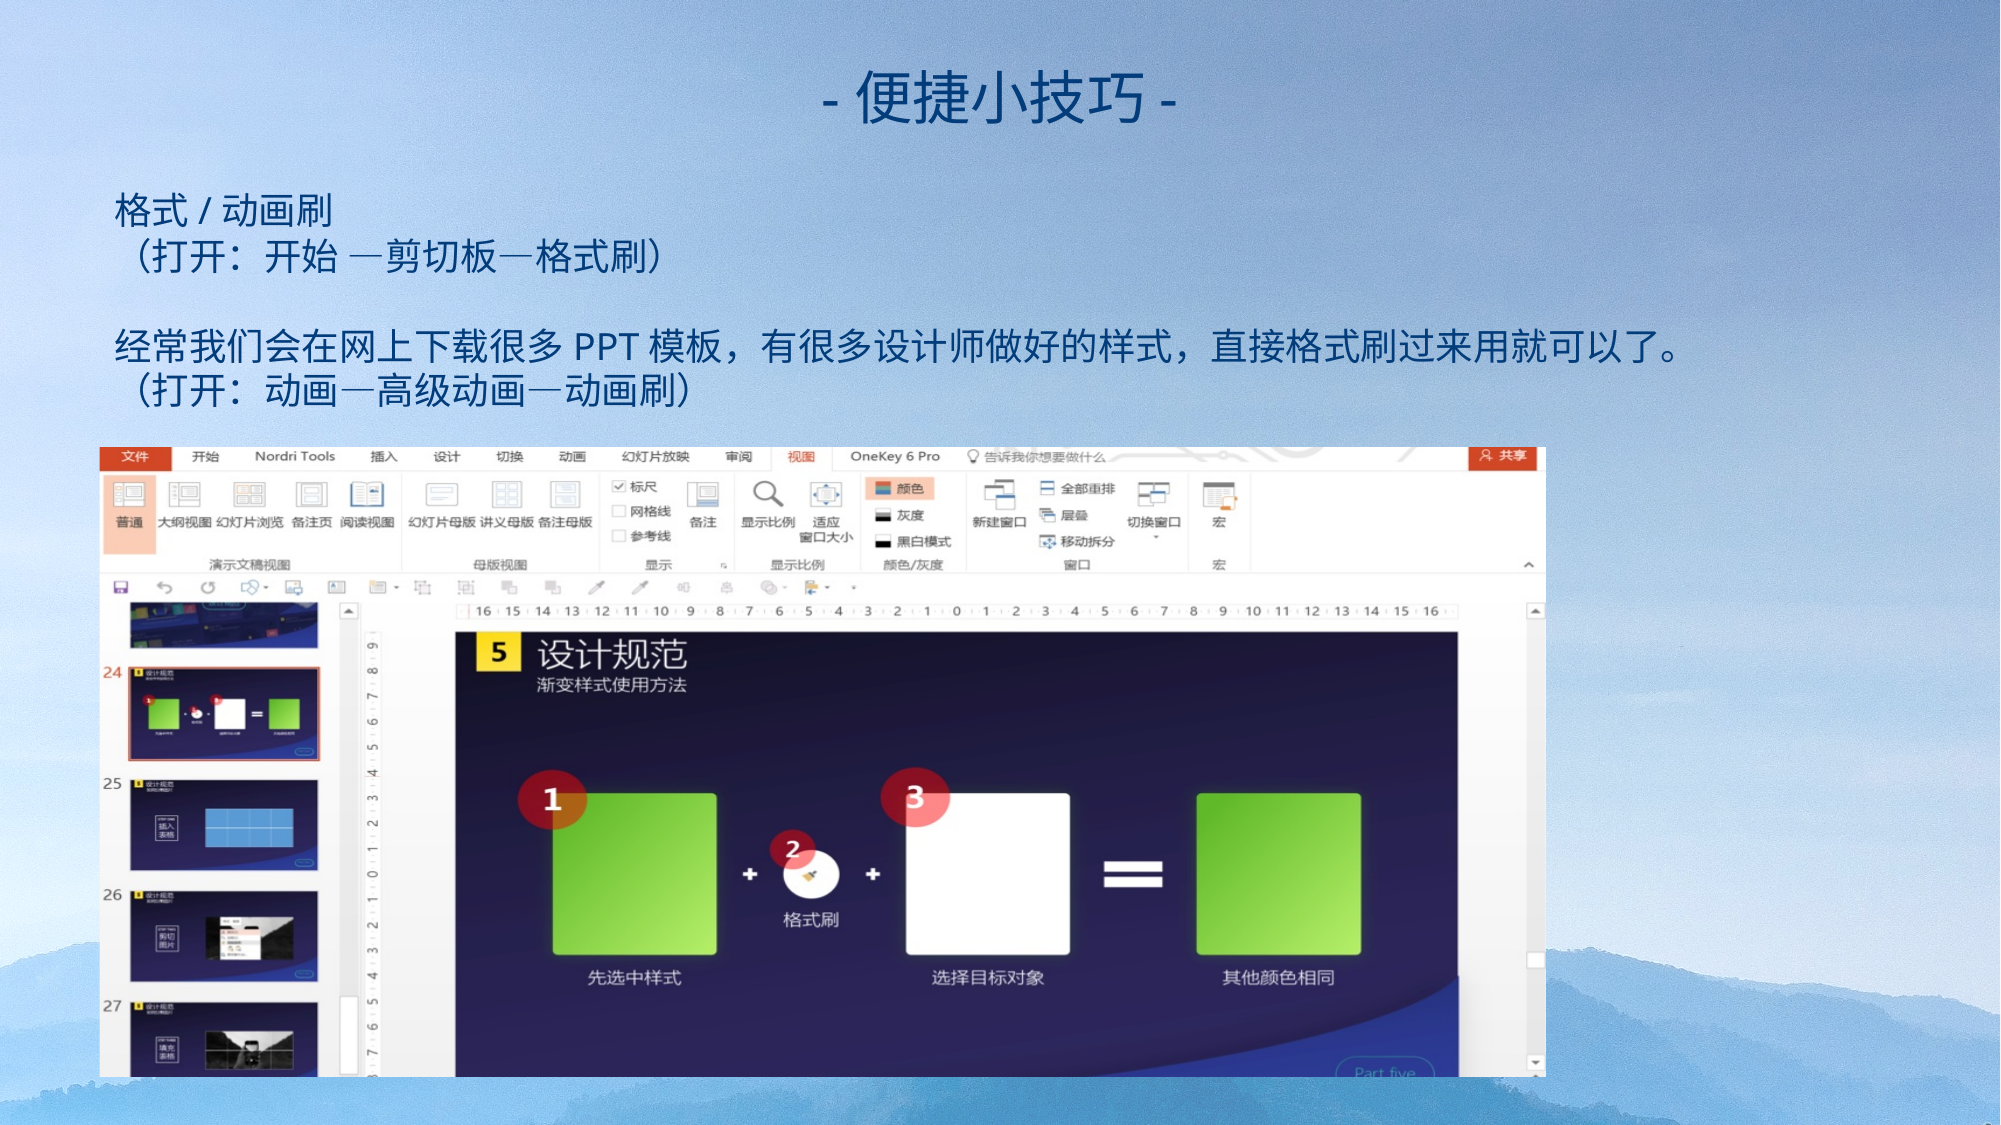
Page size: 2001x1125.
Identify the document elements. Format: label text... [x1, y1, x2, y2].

text_box 格式/动画刷 （打开：开始 —剪切板—格式刷） 经常我们会在网上下载很多PPT模板，有很多设计师做好的样式，直接格式刷过来用就可以了。 （打开：动画—高级动画—动画刷） [99, 180, 1963, 420]
text_box -便捷小技巧- [806, 54, 1194, 179]
picture [99, 447, 1546, 1077]
